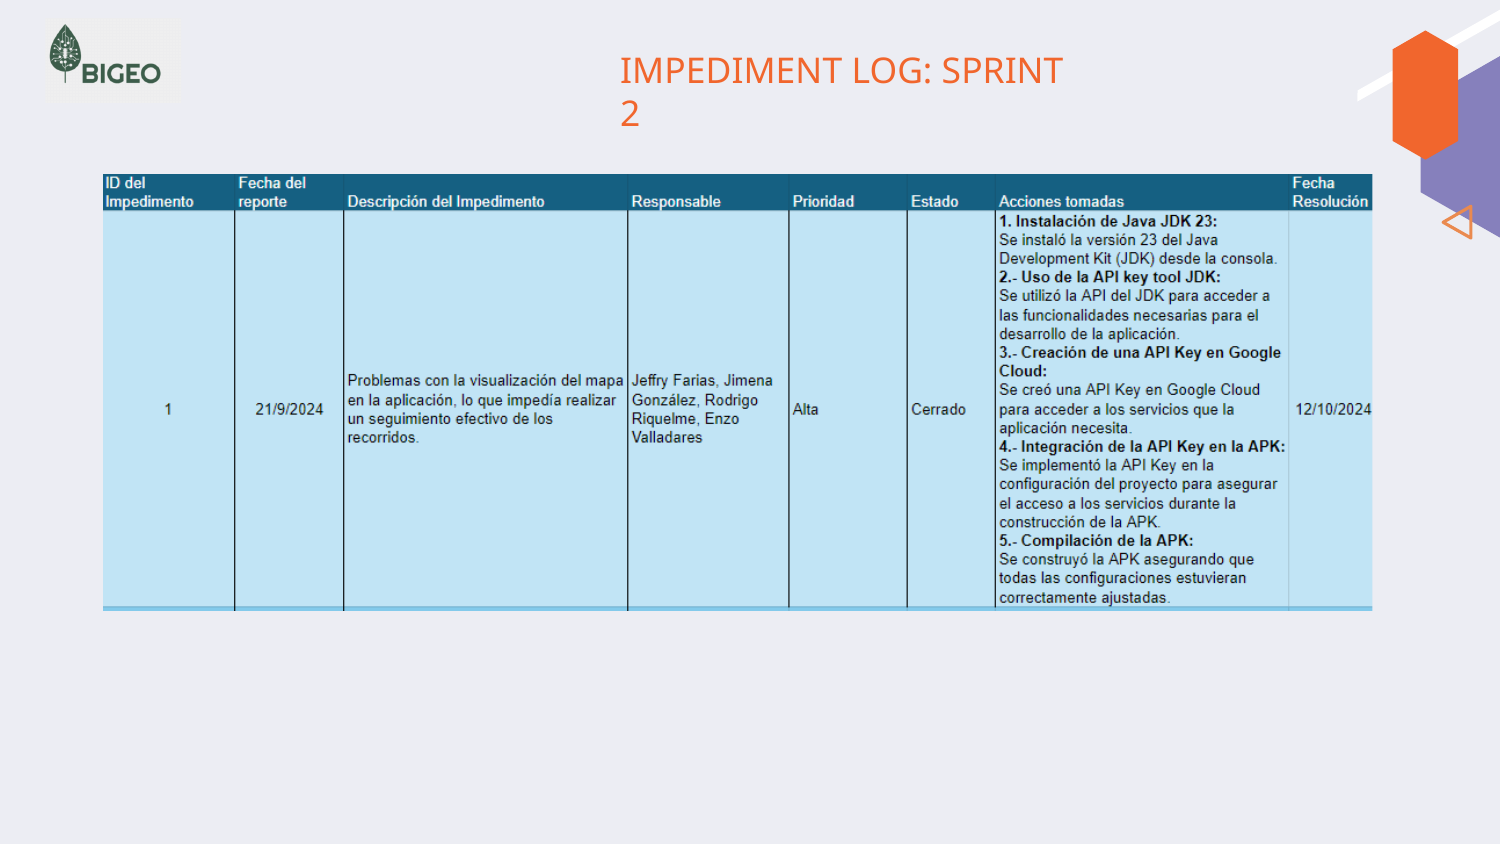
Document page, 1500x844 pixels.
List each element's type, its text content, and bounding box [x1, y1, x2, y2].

text_box IMPEDIMENT LOG: SPRINT 2 [605, 33, 1082, 149]
picture [102, 174, 1373, 611]
picture [45, 18, 182, 103]
